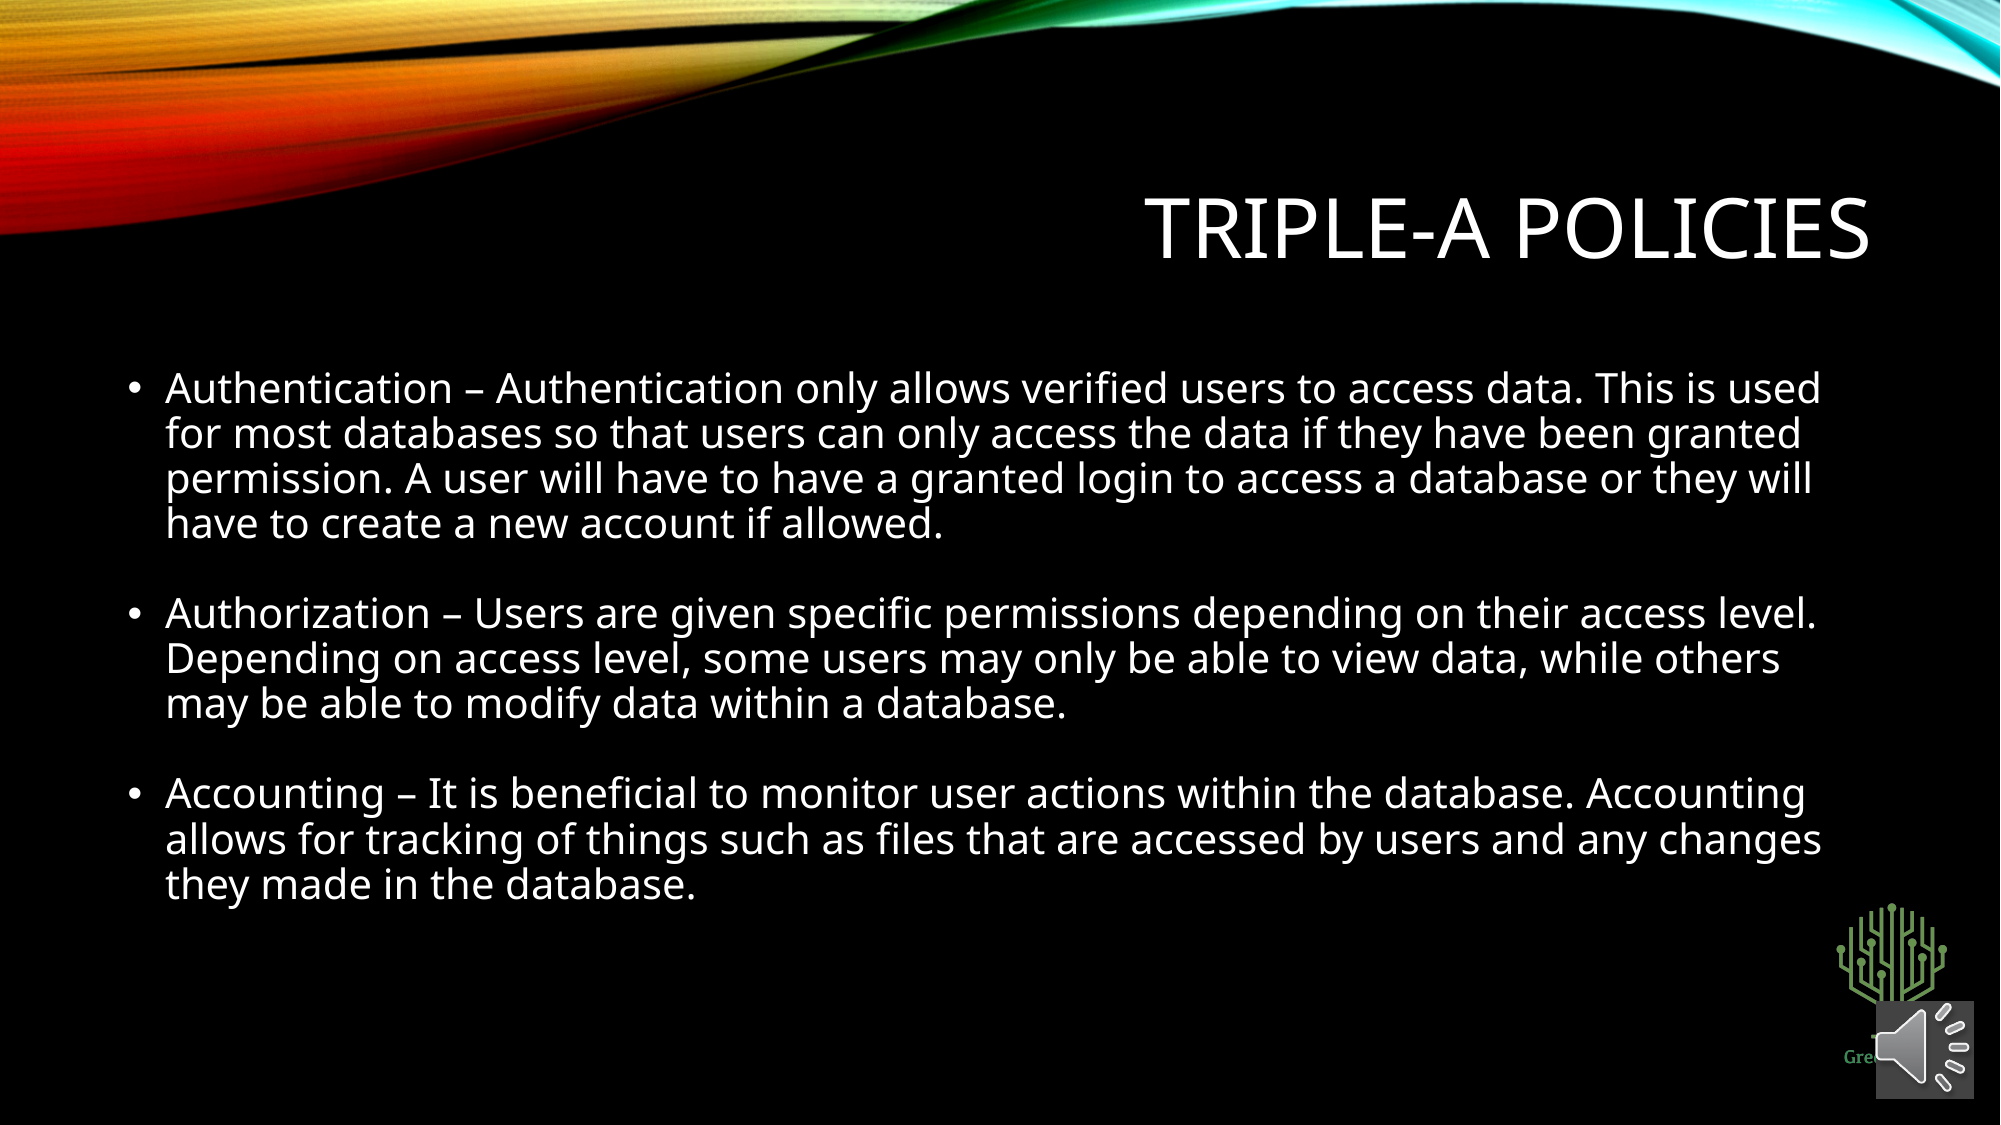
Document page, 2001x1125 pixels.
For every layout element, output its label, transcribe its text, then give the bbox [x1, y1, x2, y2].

list Authentication – Authentication only allows verified users to access data. This is used for most databases so that users can only access the data if they have been granted permission. A user will have to have a granted login to access a database or they will have to create a new account if allowed. Authorization – Users are given specific permissions depending on their access level. Depending on access level, some users may only be able to view data, while others may be able to modify data within a database. Accounting – It is beneficial to monitor user actions within the database. Accounting allows for tracking of things such as files that are accessed by users and any changes they made in the database. [112, 360, 1888, 1021]
picture [0, 0, 2000, 237]
picture [1817, 892, 1976, 1101]
title TRIPLE-A POLICIES [474, 125, 1888, 338]
